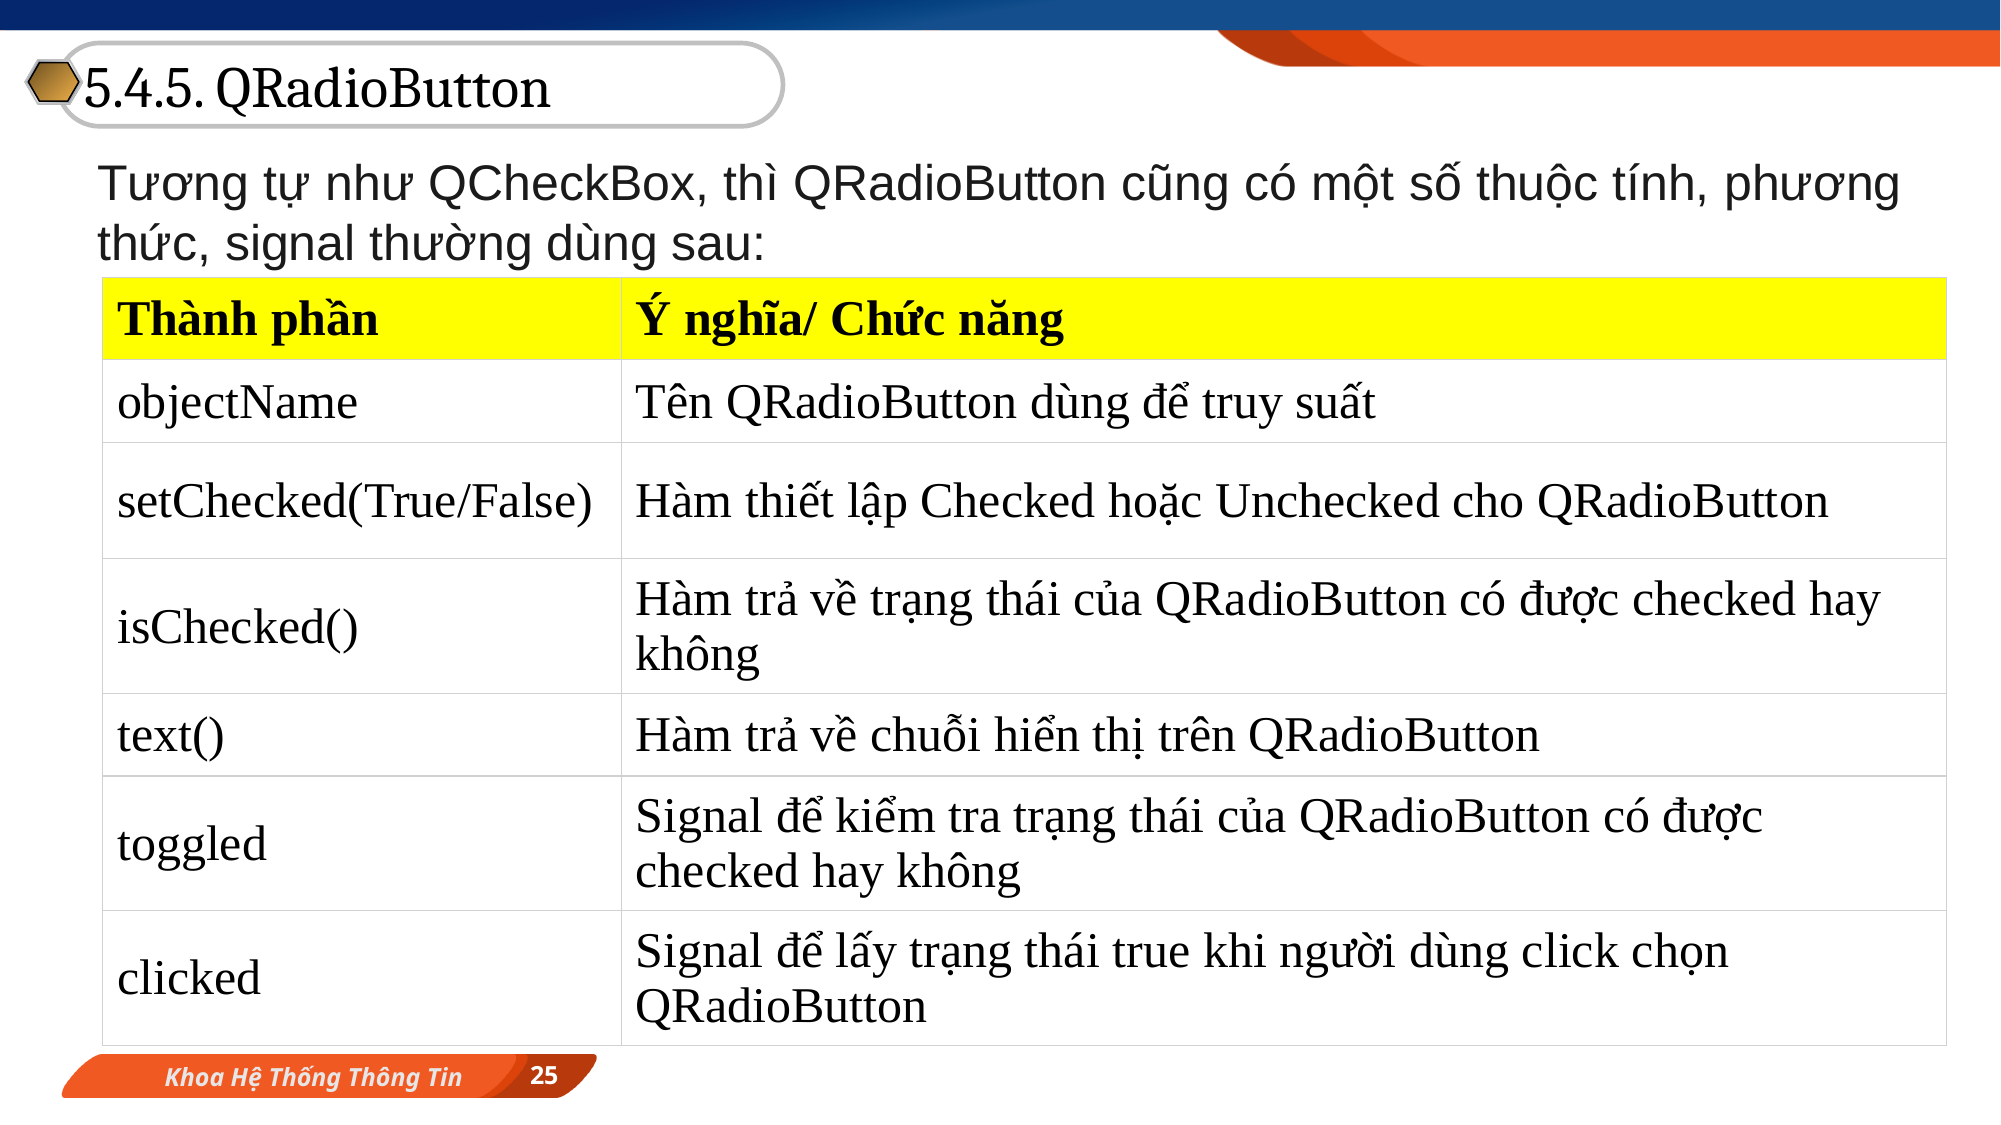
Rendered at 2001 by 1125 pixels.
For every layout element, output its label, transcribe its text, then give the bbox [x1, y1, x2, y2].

table_cell isChecked() [103, 559, 621, 693]
table_cell toggled [103, 777, 621, 910]
table_cell objectName [103, 360, 621, 442]
table_cell Signal để lấy trạng thái true khi người dùng click chọn QRadioButton [622, 911, 1946, 1045]
table_cell clicked [103, 911, 621, 1045]
footer Khoa Hệ Thống Thông Tin [119, 1054, 508, 1098]
table_cell Hàm trả về trạng thái của QRadioButton có được checked hay không [622, 559, 1946, 693]
table_header Thành phần [103, 278, 621, 359]
table_cell Tên QRadioButton dùng để truy suất [622, 360, 1946, 442]
table_cell Hàm trả về chuỗi hiển thị trên QRadioButton [622, 694, 1946, 775]
text_box Tương tự như QCheckBox, thì QRadioButton cũng có một số thuộc tính, phương thức, signal thường dùng sau: [82, 143, 1918, 278]
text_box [24, 42, 784, 127]
table_cell Signal để kiểm tra trạng thái của QRadioButton có được checked hay không [622, 777, 1946, 910]
table_cell setChecked(True/False) [103, 443, 621, 558]
table_cell text() [103, 694, 621, 775]
table_cell Hàm thiết lập Checked hoặc Unchecked cho QRadioButton [622, 443, 1946, 558]
picture [34, 1017, 624, 1125]
table_header Ý nghĩa/ Chức năng [622, 278, 1946, 359]
picture [0, 0, 2001, 71]
slide_number 25 [508, 1046, 574, 1106]
